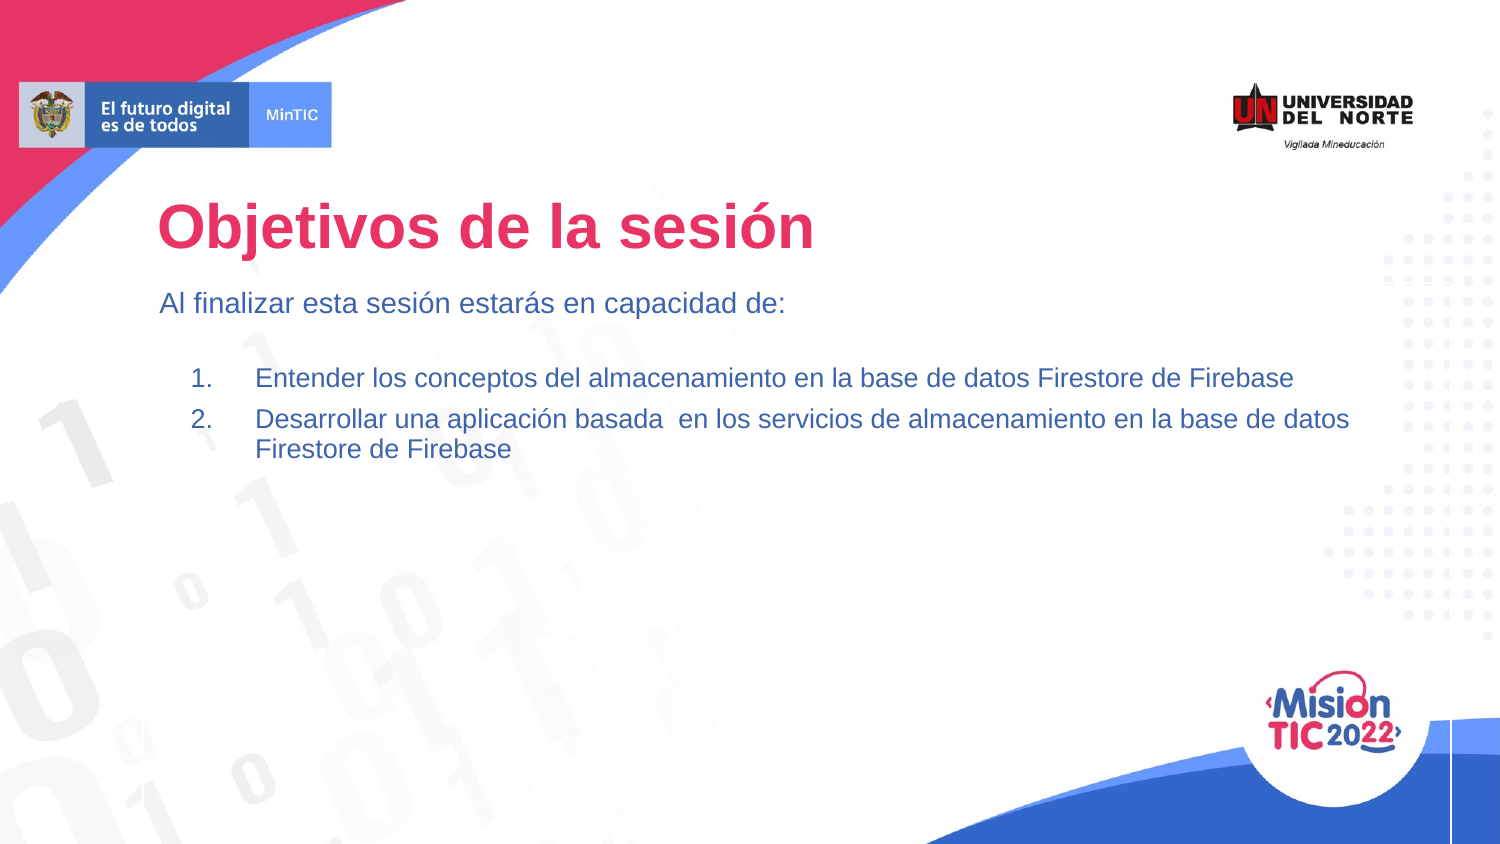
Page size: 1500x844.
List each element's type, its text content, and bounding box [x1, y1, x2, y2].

title Objetivos de la sesión [145, 165, 1378, 267]
picture [0, 0, 1500, 844]
list Al finalizar esta sesión estarás en capacidad de: Entender los conceptos del almacenamiento en la base de datos Firestore de Firebase Desarrollar una aplicación basada en los servicios de almacenamiento en la base de datos Firestore de Firebase [142, 282, 1451, 844]
